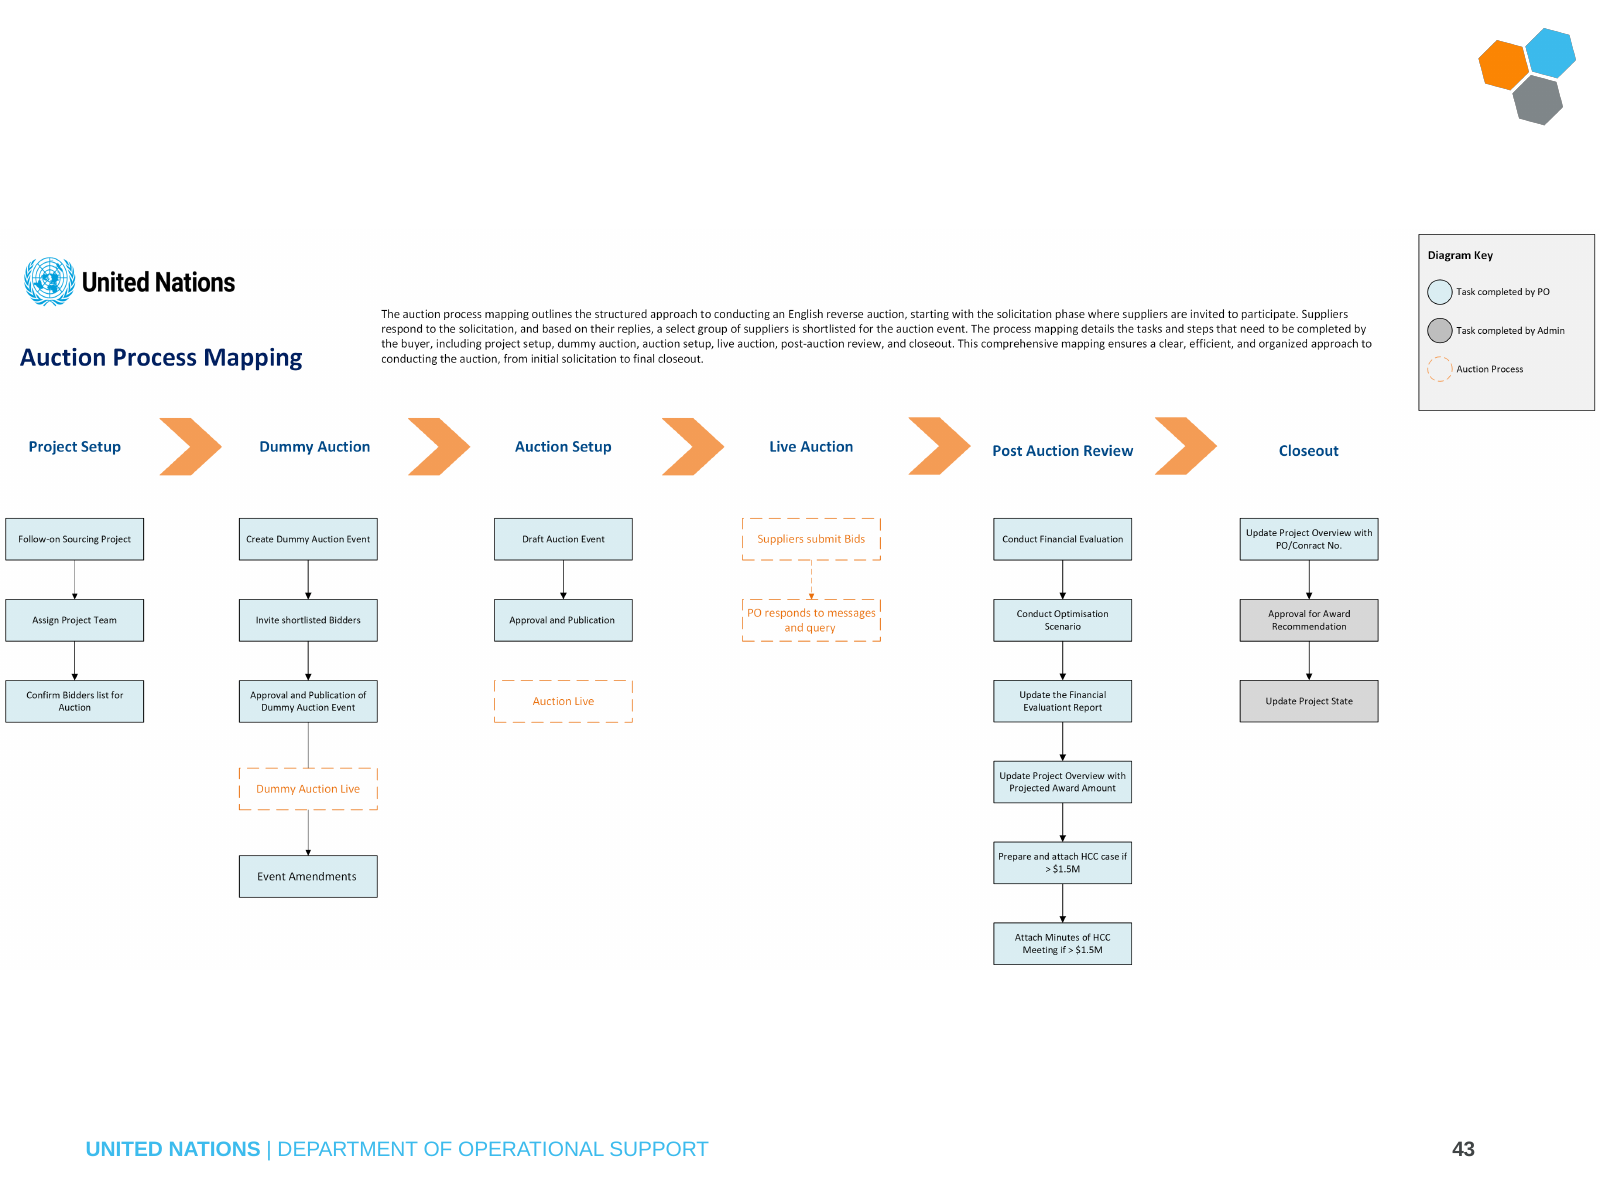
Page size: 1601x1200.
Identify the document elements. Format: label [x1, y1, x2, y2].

picture [1464, 17, 1590, 136]
picture [0, 229, 1601, 971]
